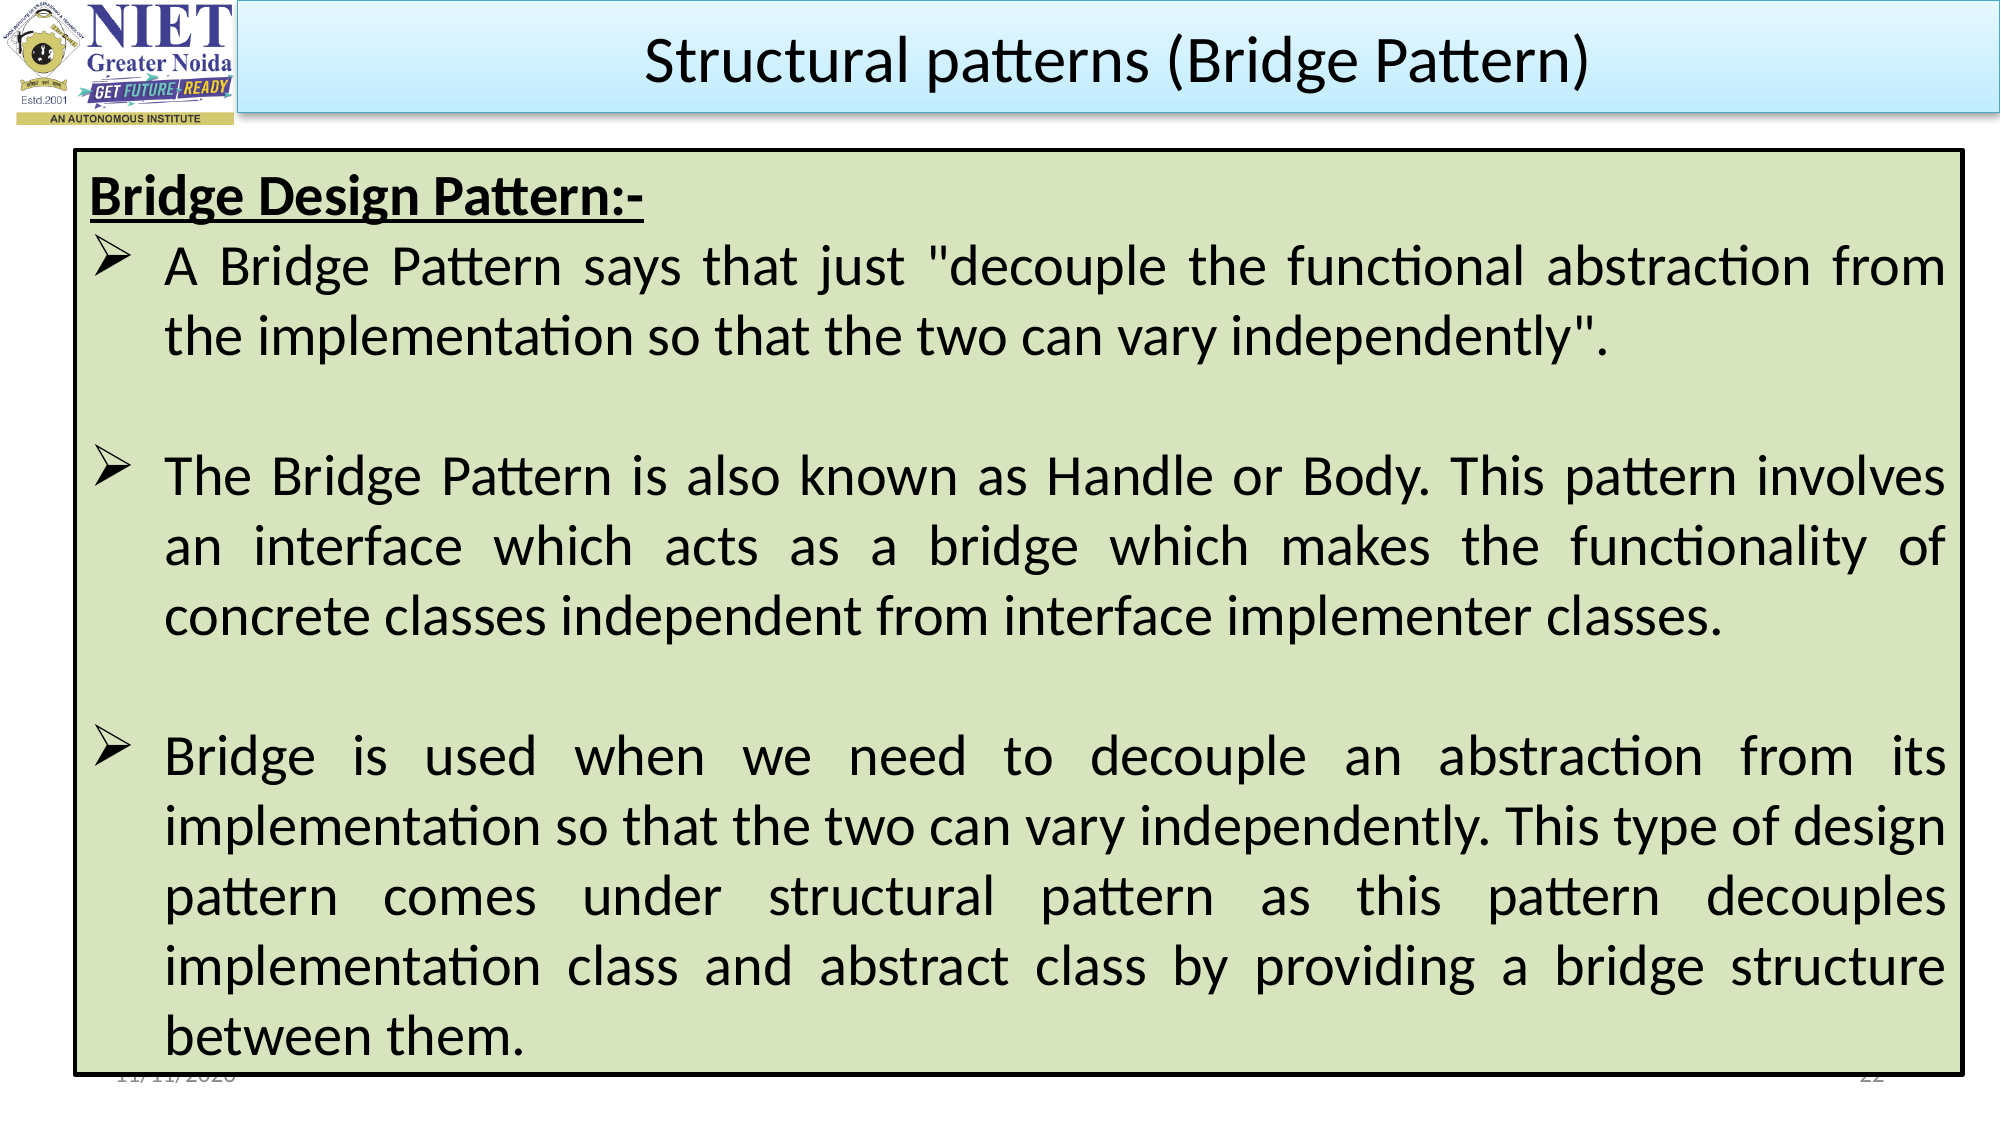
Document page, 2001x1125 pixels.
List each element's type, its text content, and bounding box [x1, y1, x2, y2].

text_box Bridge Design Pattern:- A Bridge Pattern says that just "decouple the functional abstraction from the implementation so that the two can vary independently". The Bridge Pattern is also known as Handle or Body. This pattern involves an interface which acts as a bridge which makes the functionality of concrete classes independent from interface implementer classes. Bridge is used when we need to decouple an abstraction from its implementation so that the two can vary independently. This type of design pattern comes under structural pattern as this pattern decouples implementation class and abstract class by providing a bridge structure between them. [74, 149, 1963, 1075]
slide_number 22 [1433, 1075, 1900, 1103]
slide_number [99, 1075, 567, 1103]
picture [3, 2, 234, 125]
text_box Structural patterns (Bridge Pattern) [237, 0, 2000, 113]
footer Ibrar Ahmed Web Technology Unit I [712, 1075, 1433, 1085]
